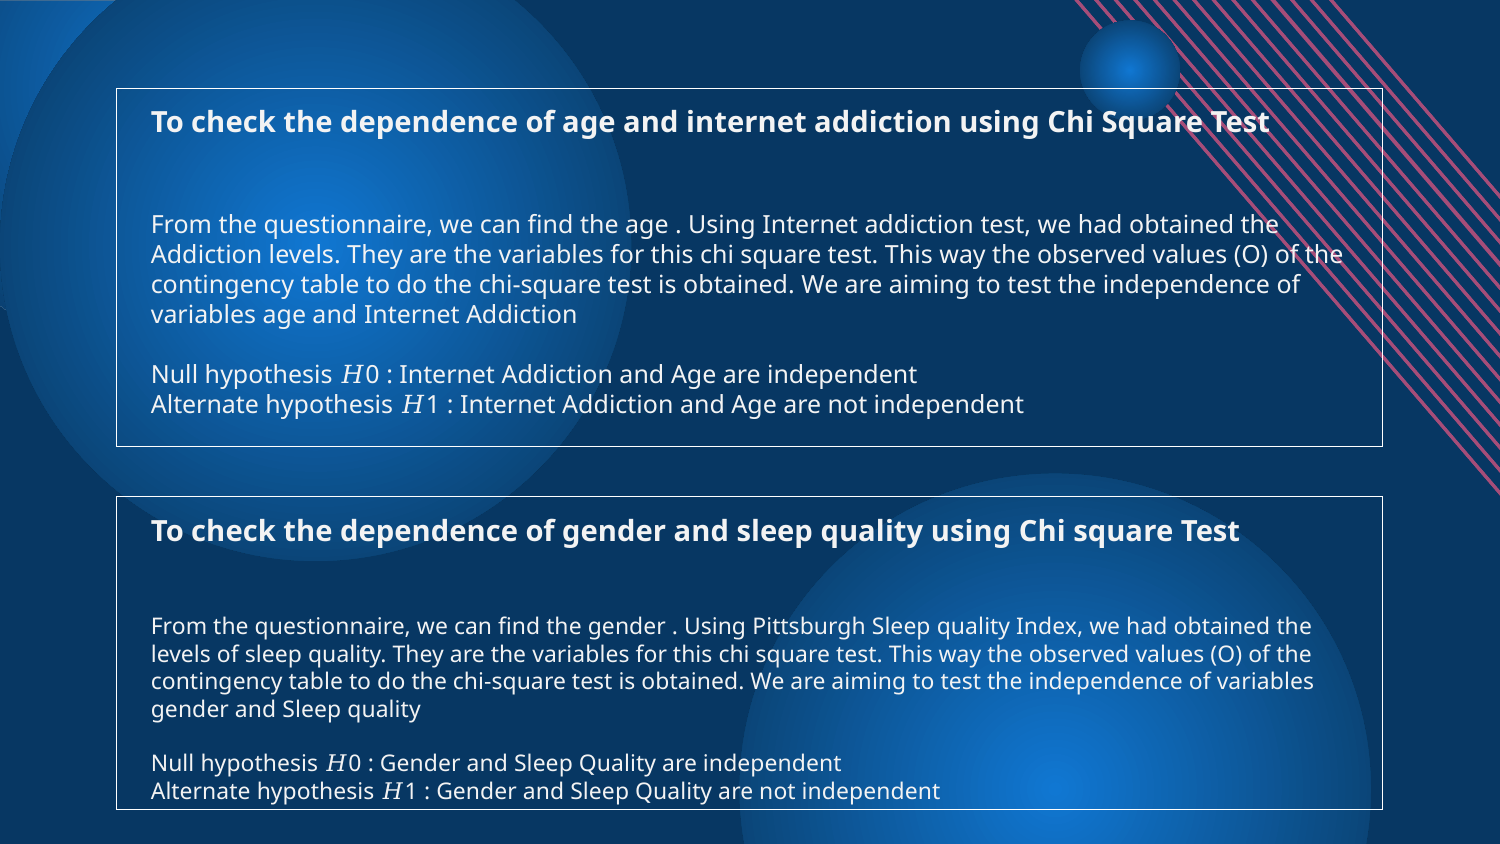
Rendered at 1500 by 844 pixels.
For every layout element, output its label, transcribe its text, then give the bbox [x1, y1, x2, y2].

list To check the dependence of gender and sleep quality using Chi square Test From the questionnaire, we can find the gender . Using Pittsburgh Sleep quality Index, we had obtained the levels of sleep quality. They are the variables for this chi square test. This way the observed values (O) of the contingency table to do the chi-square test is obtained. We are aiming to test the independence of variables gender and Sleep quality Null hypothesis 𝐻0 : Gender and Sleep Quality are independent Alternate hypothesis 𝐻1 : Gender and Sleep Quality are not independent [116, 496, 1383, 810]
title To check the dependence of age and internet addiction using Chi Square Test From the questionnaire, we can find the age . Using Internet addiction test, we had obtained the Addiction levels. They are the variables for this chi square test. This way the observed values (O) of the contingency table to do the chi-square test is obtained. We are aiming to test the independence of variables age and Internet Addiction Null hypothesis 𝐻0 : Internet Addiction and Age are independent Alternate hypothesis 𝐻1 : Internet Addiction and Age are not independent [116, 88, 1383, 447]
